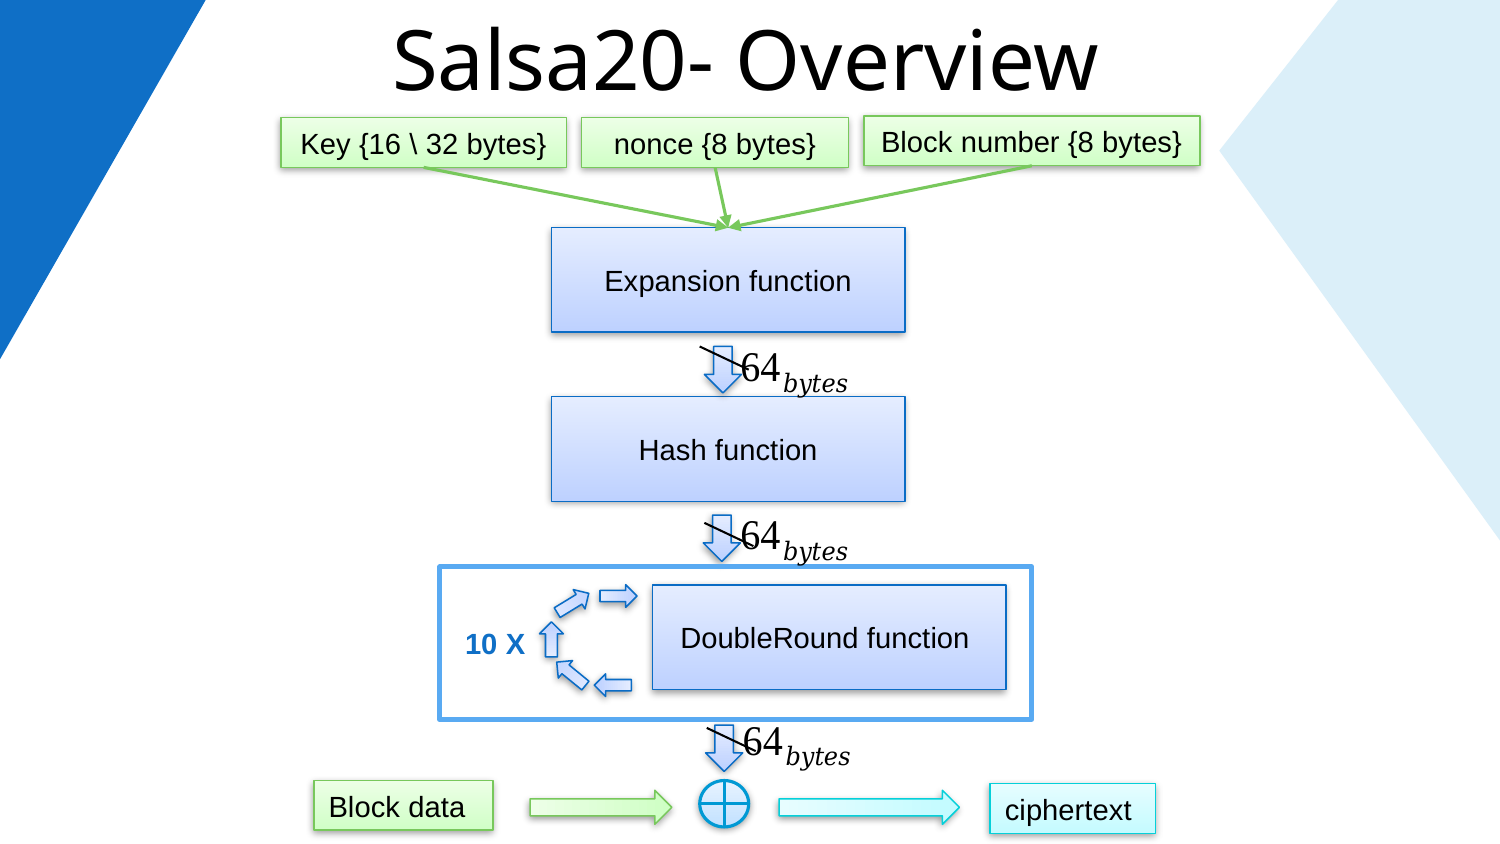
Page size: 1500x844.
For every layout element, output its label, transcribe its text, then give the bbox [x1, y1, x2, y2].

text_box [529, 789, 673, 826]
text_box Expansion function [551, 235, 906, 333]
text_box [423, 164, 713, 228]
text_box [698, 779, 750, 828]
text_box [593, 673, 633, 698]
text_box [439, 566, 1032, 720]
text_box [713, 554, 731, 562]
text_box [778, 789, 960, 826]
text_box [711, 760, 737, 772]
text_box Block data [313, 780, 494, 831]
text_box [706, 727, 756, 752]
text_box [711, 514, 732, 521]
text_box [555, 659, 590, 691]
text_box ciphertext [989, 783, 1156, 834]
text_box 10 X [450, 618, 547, 668]
text_box Salsa20- Overview [0, 0, 1500, 115]
text_box [553, 588, 590, 619]
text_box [728, 163, 1033, 228]
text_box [280, 115, 1201, 166]
text_box [599, 583, 638, 608]
text_box Hash function [551, 396, 906, 502]
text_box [699, 346, 749, 370]
text_box [547, 621, 565, 658]
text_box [704, 522, 754, 547]
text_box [714, 164, 729, 228]
text_box [706, 378, 739, 394]
